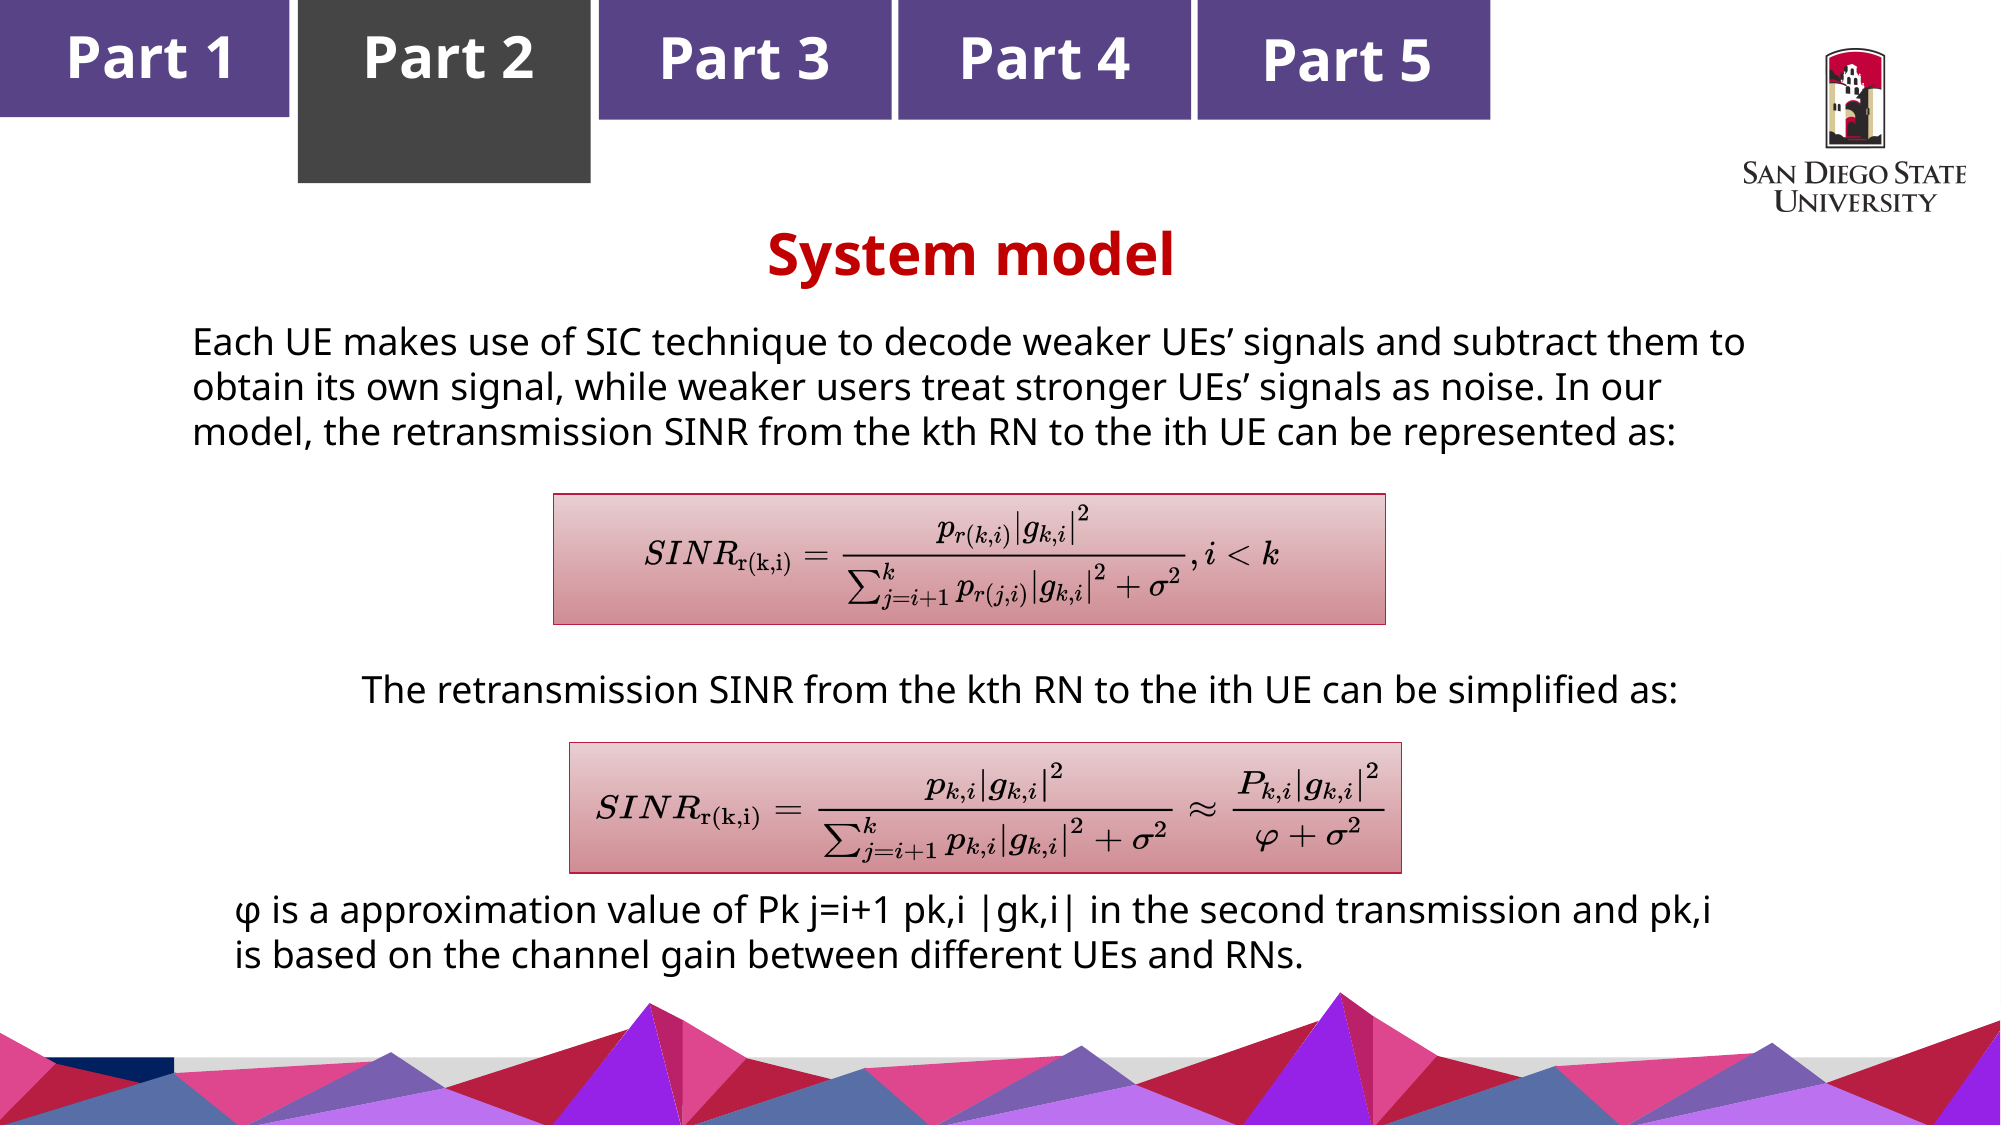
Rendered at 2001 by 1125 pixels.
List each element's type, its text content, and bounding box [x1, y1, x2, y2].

text_box φ is a approximation value of Pk j=i+1 pk,i |gk,i| in the second transmission and pk,i is based on the channel gain between different UEs and RNs. [219, 878, 1763, 984]
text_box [569, 742, 1402, 874]
text_box Part 2 [348, 12, 570, 98]
text_box [296, 0, 592, 185]
text_box [0, 0, 291, 119]
text_box Part 3 [643, 14, 865, 99]
text_box [598, 0, 893, 121]
text_box [1196, 0, 1492, 121]
text_box Each UE makes use of SIC technique to decode weaker UEs’ signals and subtract them to obtain its own signal, while weaker users treat stronger UEs’ signals as noise. In our model, the retransmission SINR from the kth RN to the ith UE can be represented as: [177, 310, 1768, 506]
text_box Part 5 [1246, 15, 1468, 101]
picture [643, 503, 1279, 610]
text_box System model [177, 206, 1768, 287]
picture [1744, 47, 1966, 212]
text_box [897, 0, 1192, 121]
text_box The retransmission SINR from the kth RN to the ith UE can be simplified as: [346, 658, 1763, 719]
text_box Part 4 [944, 13, 1166, 99]
text_box Part 1 [50, 12, 273, 98]
text_box [553, 493, 1386, 625]
